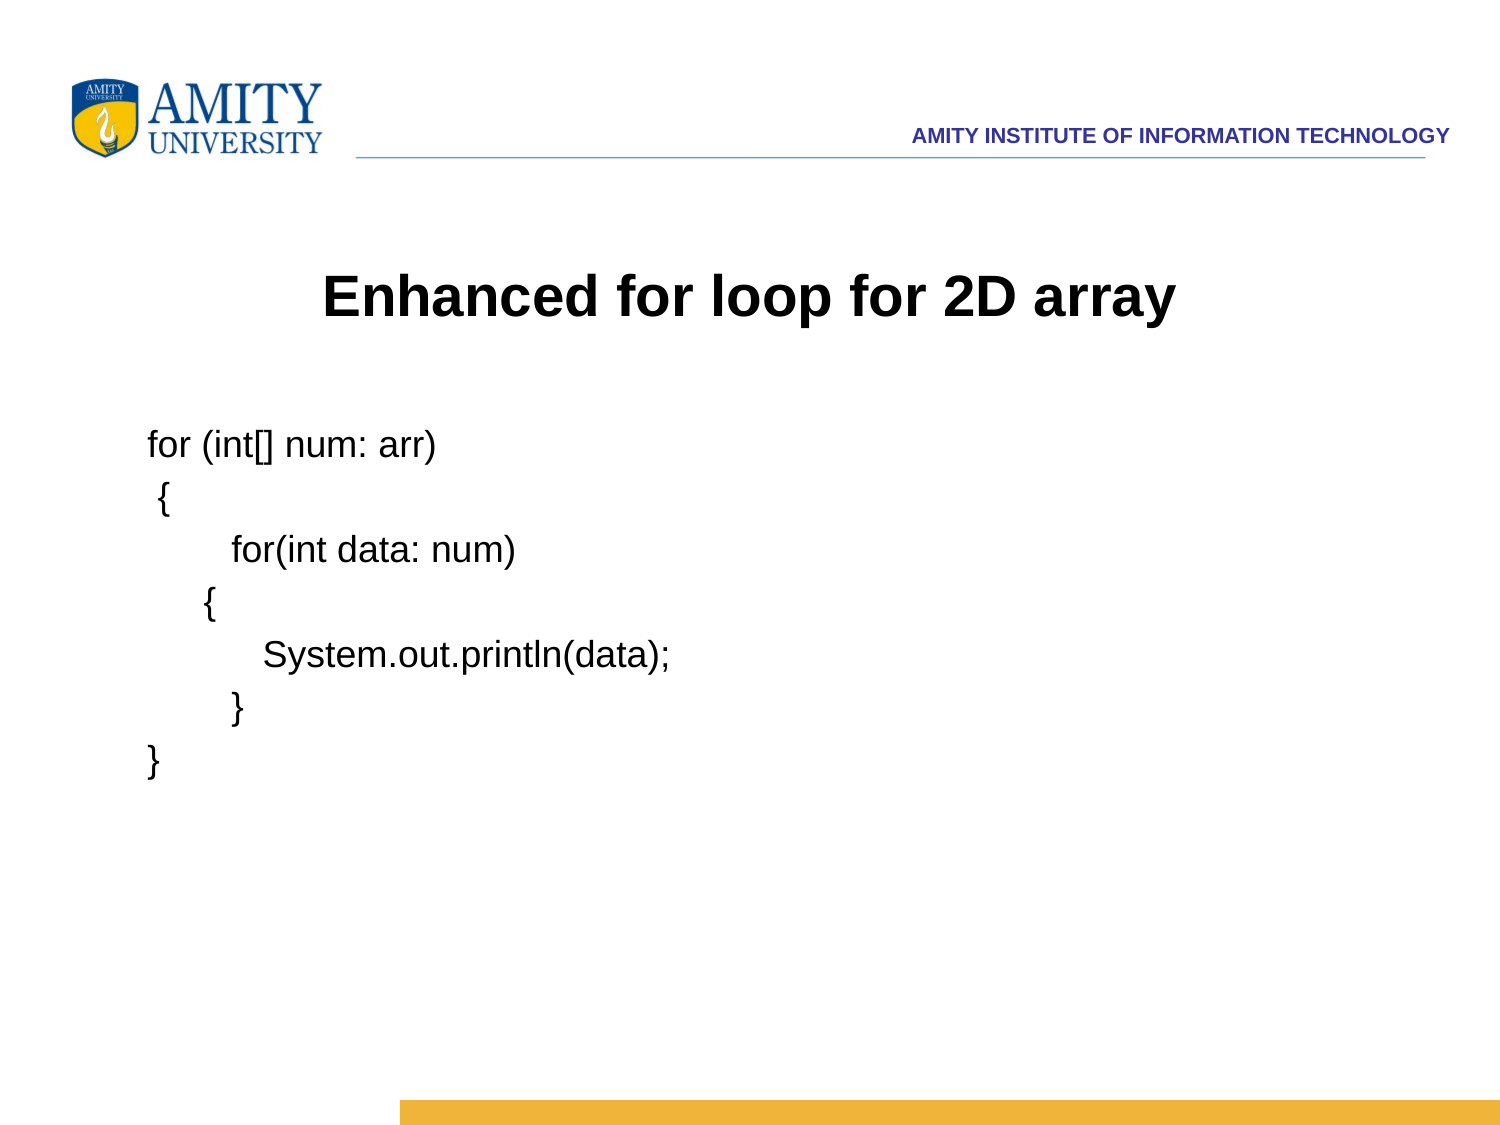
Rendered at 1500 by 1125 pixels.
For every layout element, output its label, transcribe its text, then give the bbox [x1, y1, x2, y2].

list for (int[] num: arr) { for(int data: num) { System.out.println(data); } } [132, 412, 1186, 965]
picture [0, 0, 1500, 188]
title Enhanced for loop for 2D array [103, 251, 1397, 469]
